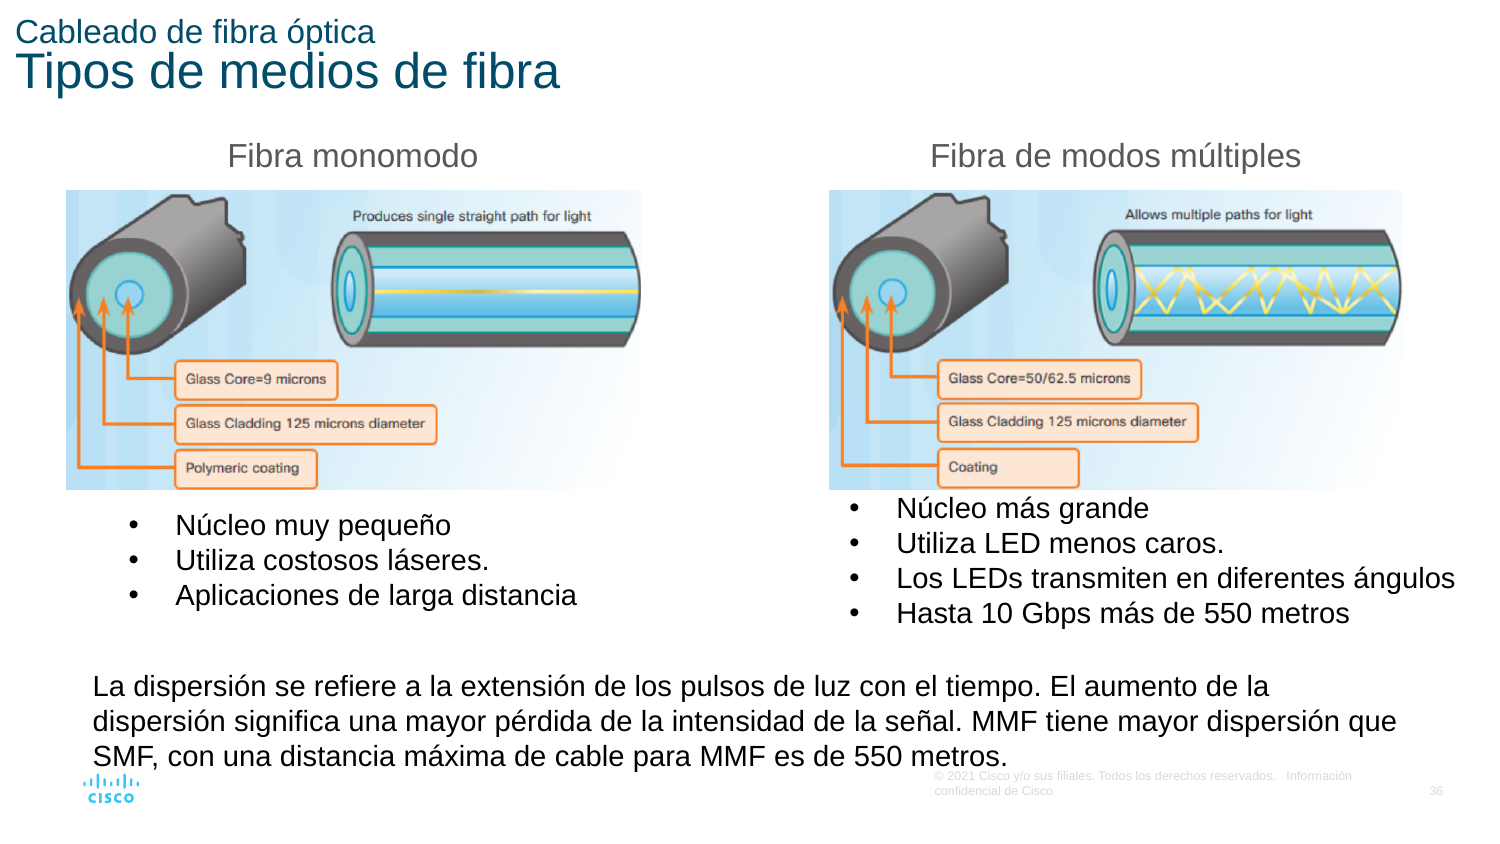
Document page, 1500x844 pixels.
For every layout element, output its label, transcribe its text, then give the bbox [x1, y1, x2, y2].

text_box Núcleo más grande Utiliza LED menos caros. Los LEDs transmiten en diferentes ángulos Hasta 10 Gbps más de 550 metros [834, 482, 1472, 638]
title Cableado de fibra óptica Tipos de medios de fibra [0, 0, 1369, 119]
text_box Fibra de modos múltiples [915, 127, 1317, 182]
picture [828, 189, 1404, 490]
text_box Núcleo muy pequeño Utiliza costosos láseres. Aplicaciones de larga distancia [113, 499, 593, 619]
picture [65, 189, 641, 491]
text_box La dispersión se refiere a la extensión de los pulsos de luz con el tiempo. El aumento de la dispersión significa una mayor pérdida de la intensidad de la señal. MMF tiene mayor dispersión que SMF, con una distancia máxima de cable para MMF es de 550 metros. [77, 660, 1422, 780]
text_box Fibra monomodo [212, 127, 494, 182]
